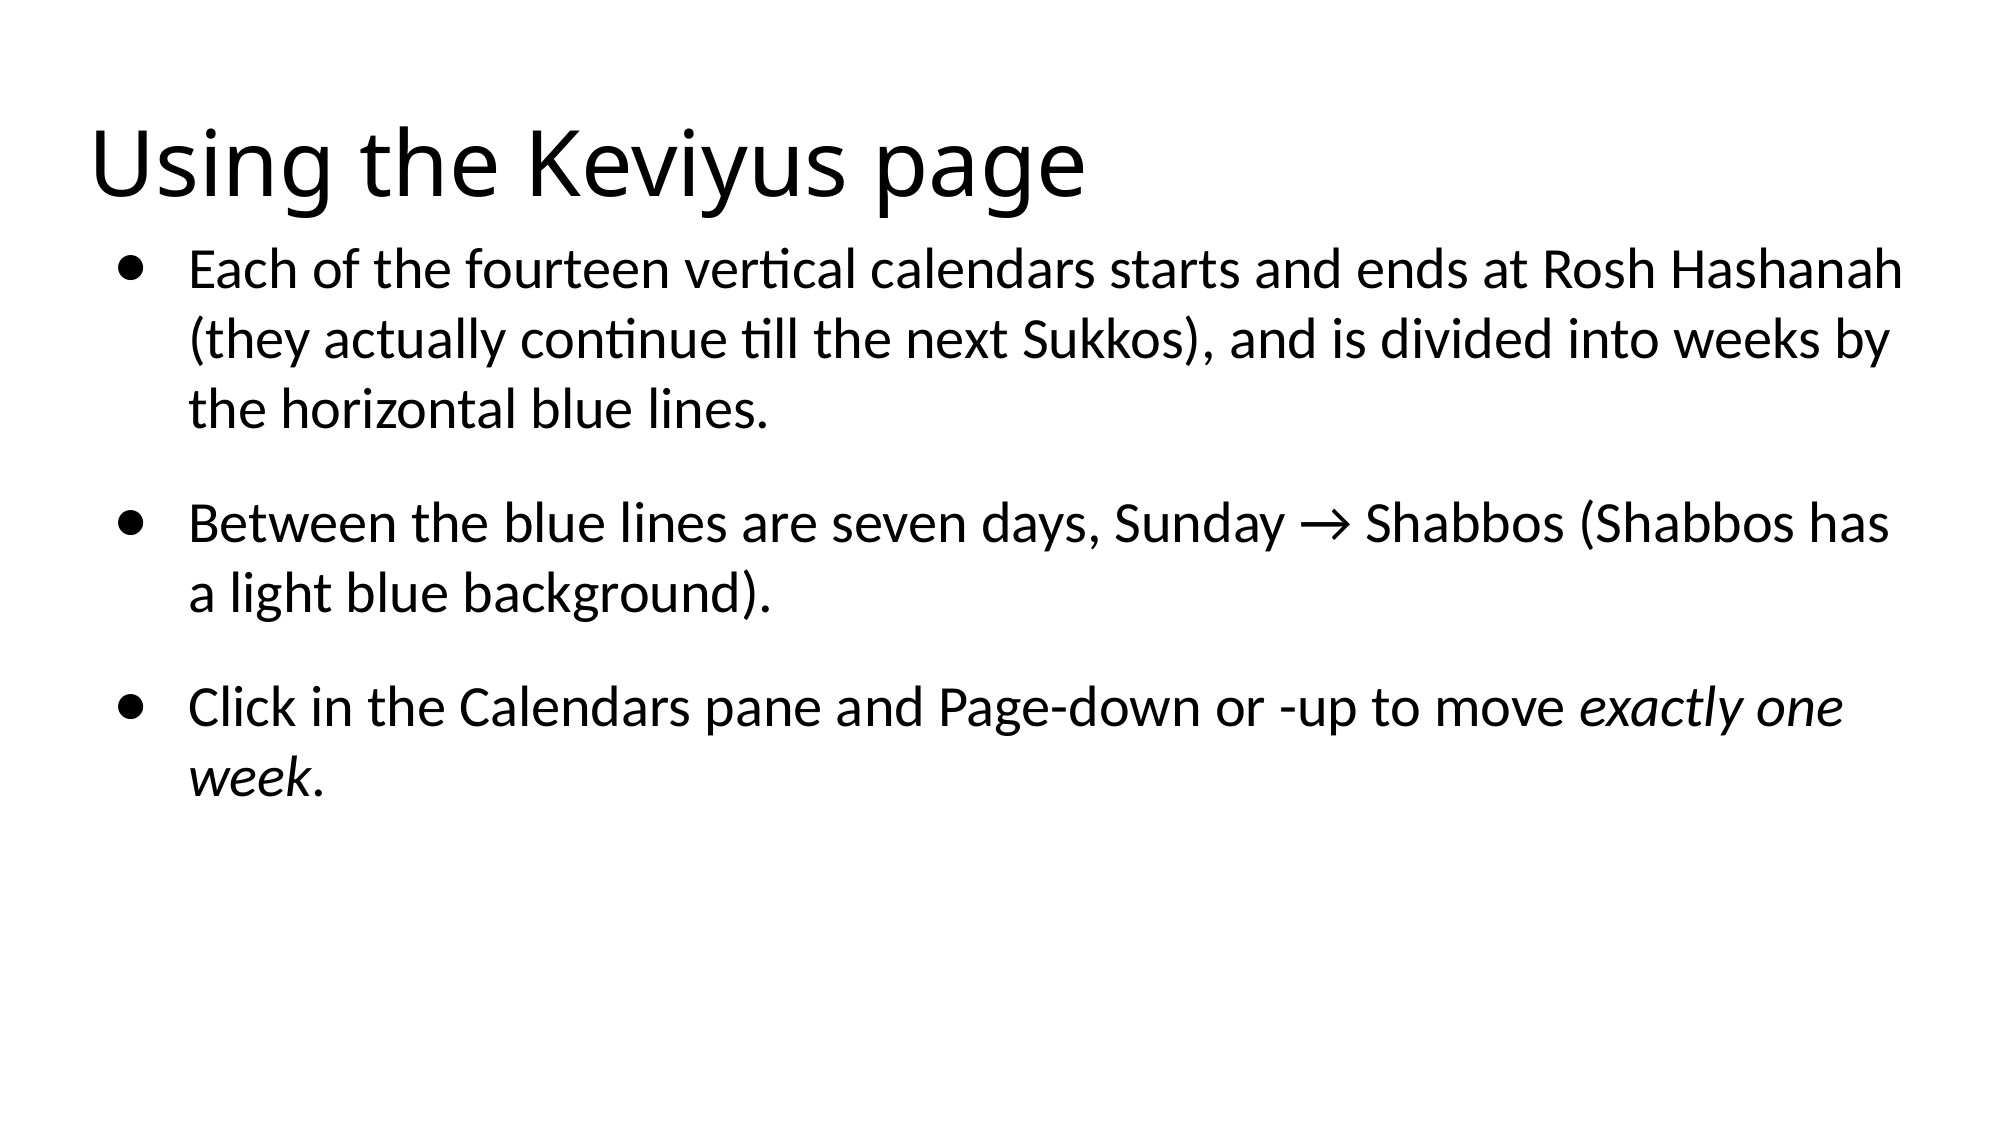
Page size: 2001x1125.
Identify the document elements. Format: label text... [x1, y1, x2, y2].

title Using the Keviyus page [68, 97, 1932, 209]
list Each of the fourteen vertical calendars starts and ends at Rosh Hashanah (they actually continue till the next Sukkos), and is divided into weeks by the horizontal blue lines. Between the blue lines are seven days, Sunday → Shabbos (Shabbos has a light blue background). Click in the Calendars pane and Page-down or -up to move exactly one week. [68, 209, 1932, 999]
